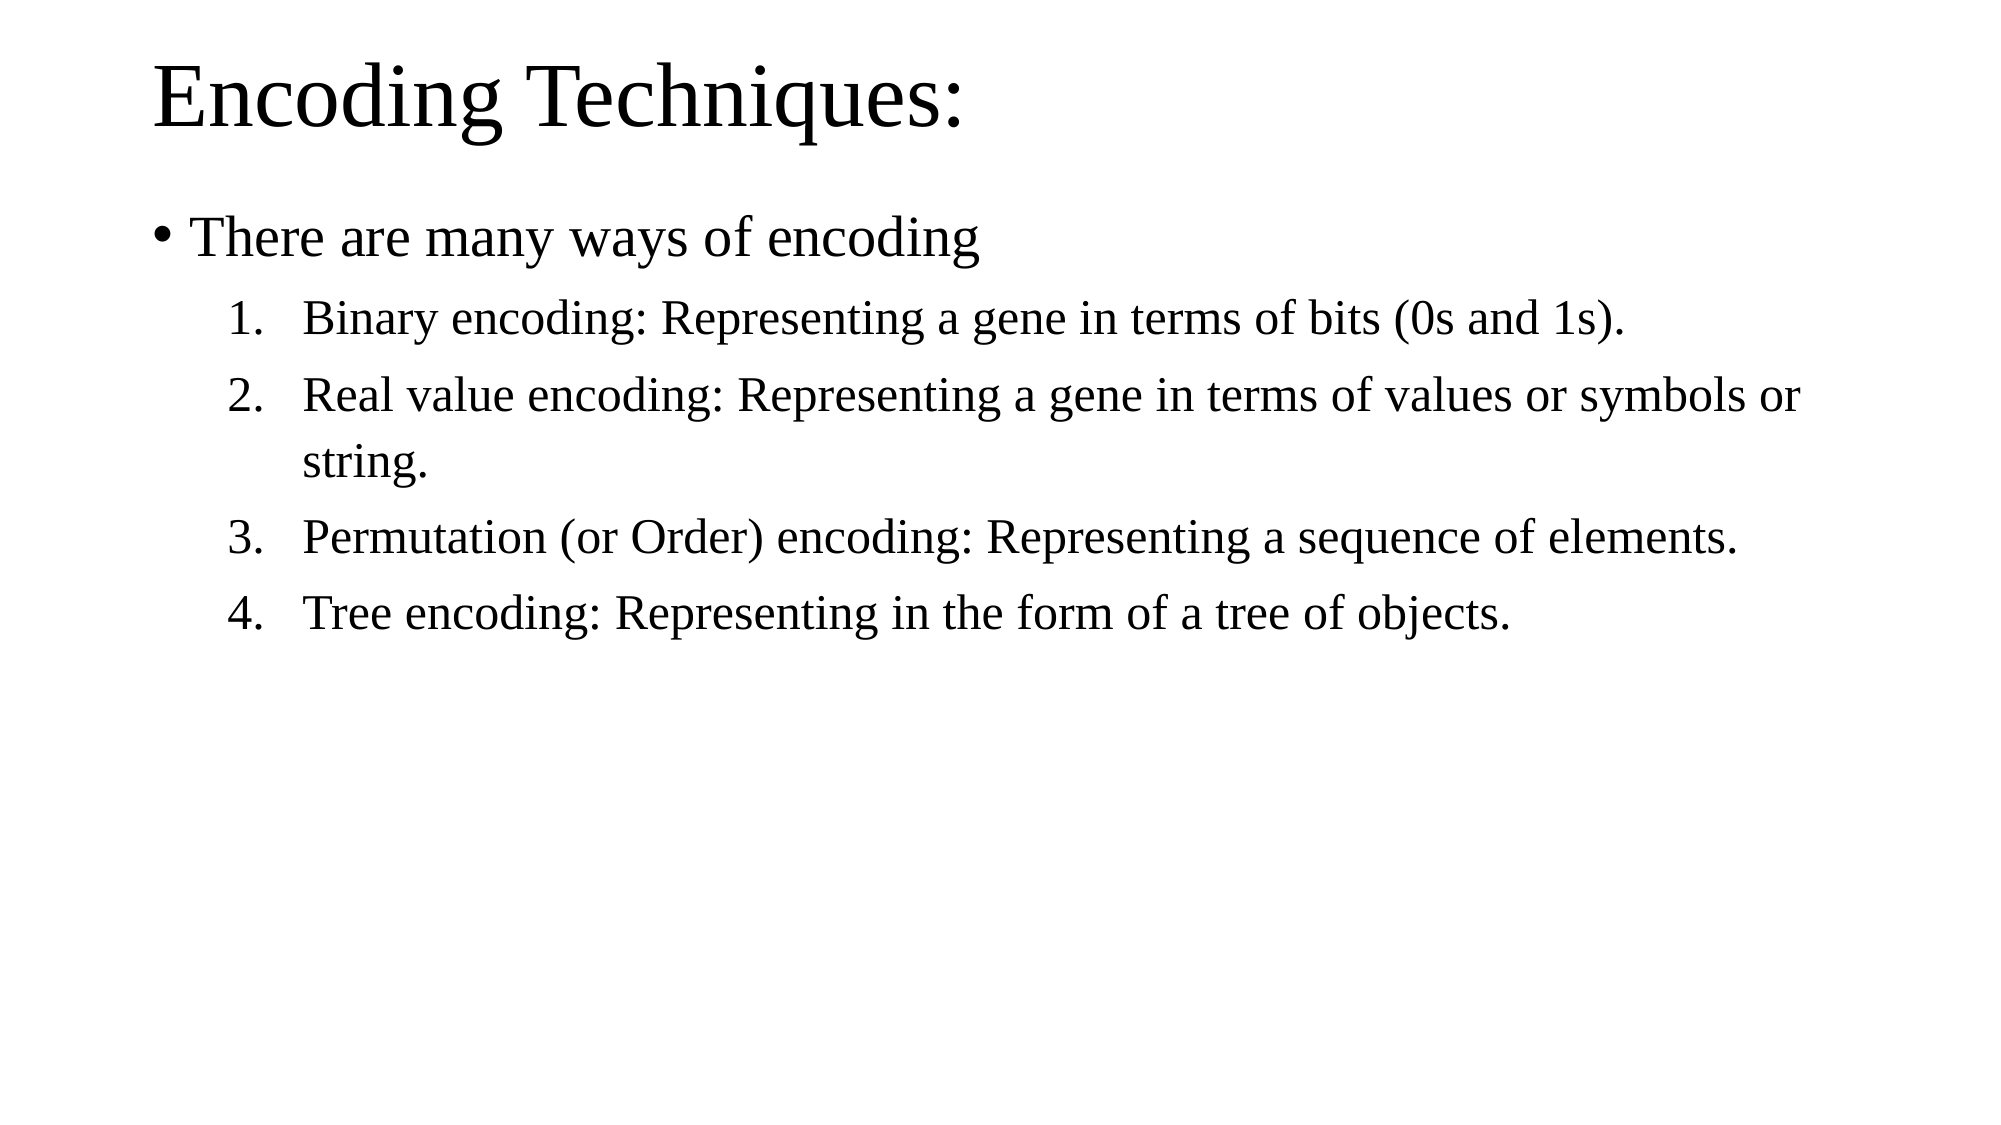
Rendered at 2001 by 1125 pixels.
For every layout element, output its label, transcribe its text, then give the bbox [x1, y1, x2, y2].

list There are many ways of encoding Binary encoding: Representing a gene in terms of bits (0s and 1s). Real value encoding: Representing a gene in terms of values or symbols or string. Permutation (or Order) encoding: Representing a sequence of elements. Tree encoding: Representing in the form of a tree of objects. [137, 183, 1863, 1093]
title Encoding Techniques: [137, 27, 1863, 166]
